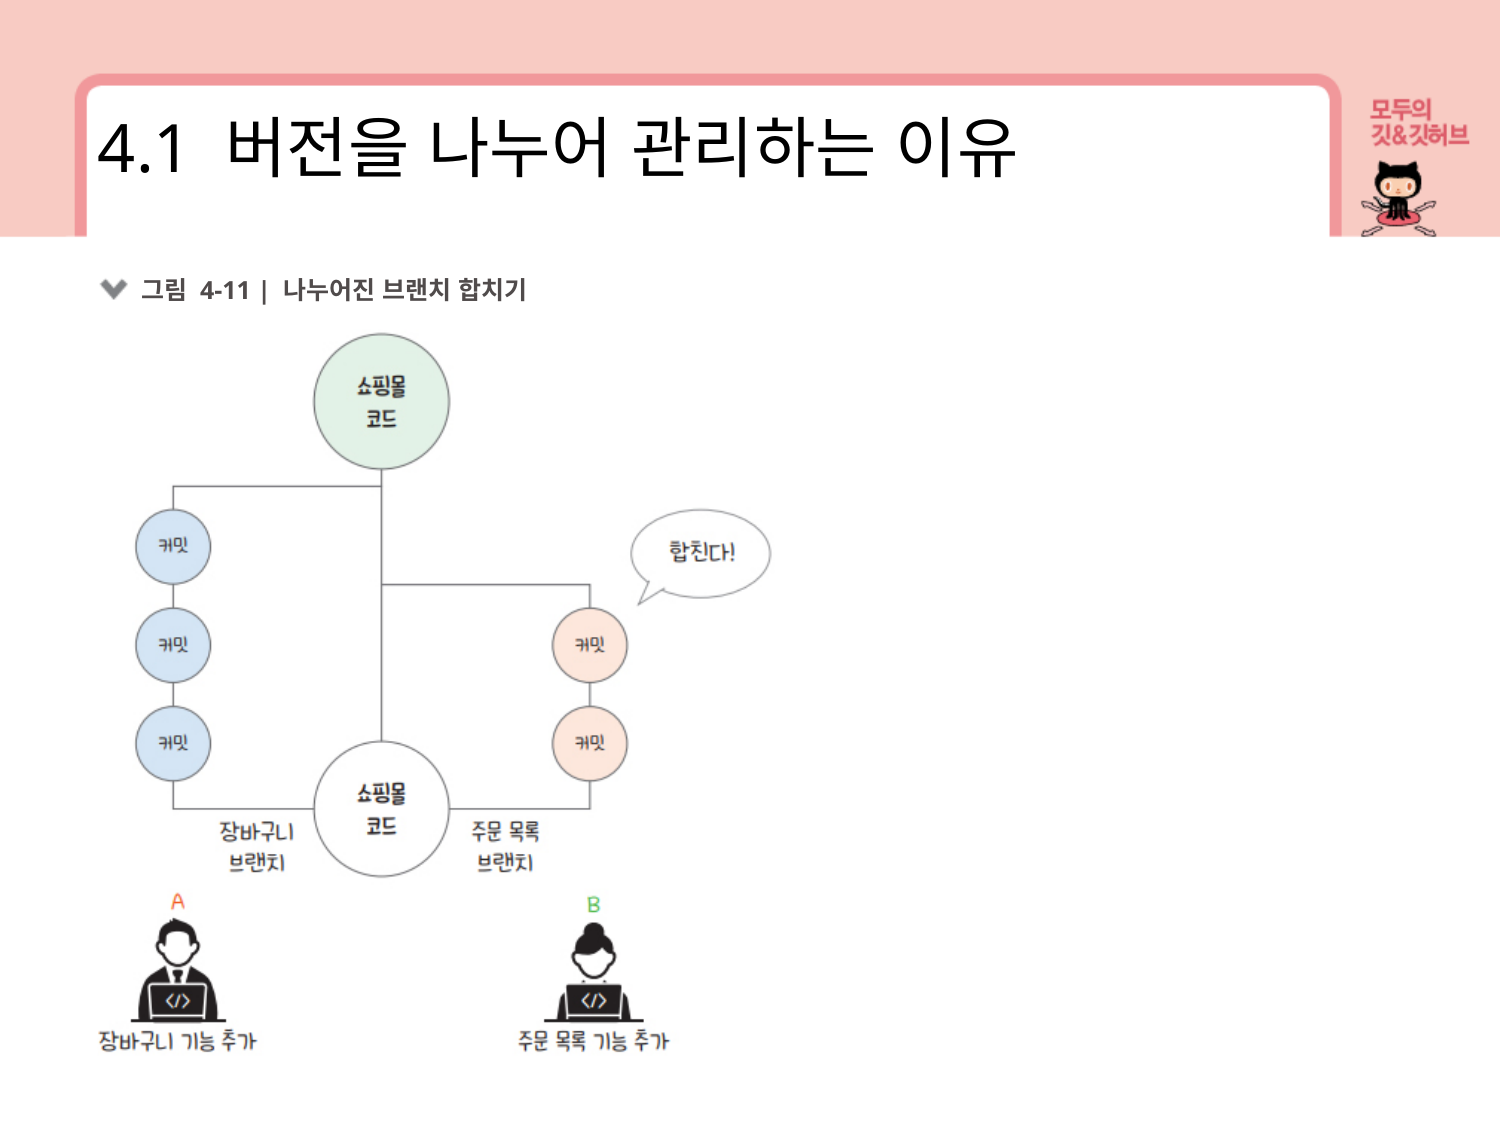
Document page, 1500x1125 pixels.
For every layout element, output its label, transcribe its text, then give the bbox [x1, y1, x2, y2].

text_box 4.1 버전을 나누어 관리하는 이유 [82, 61, 1413, 193]
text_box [97, 264, 1374, 311]
picture [0, 0, 1500, 1125]
